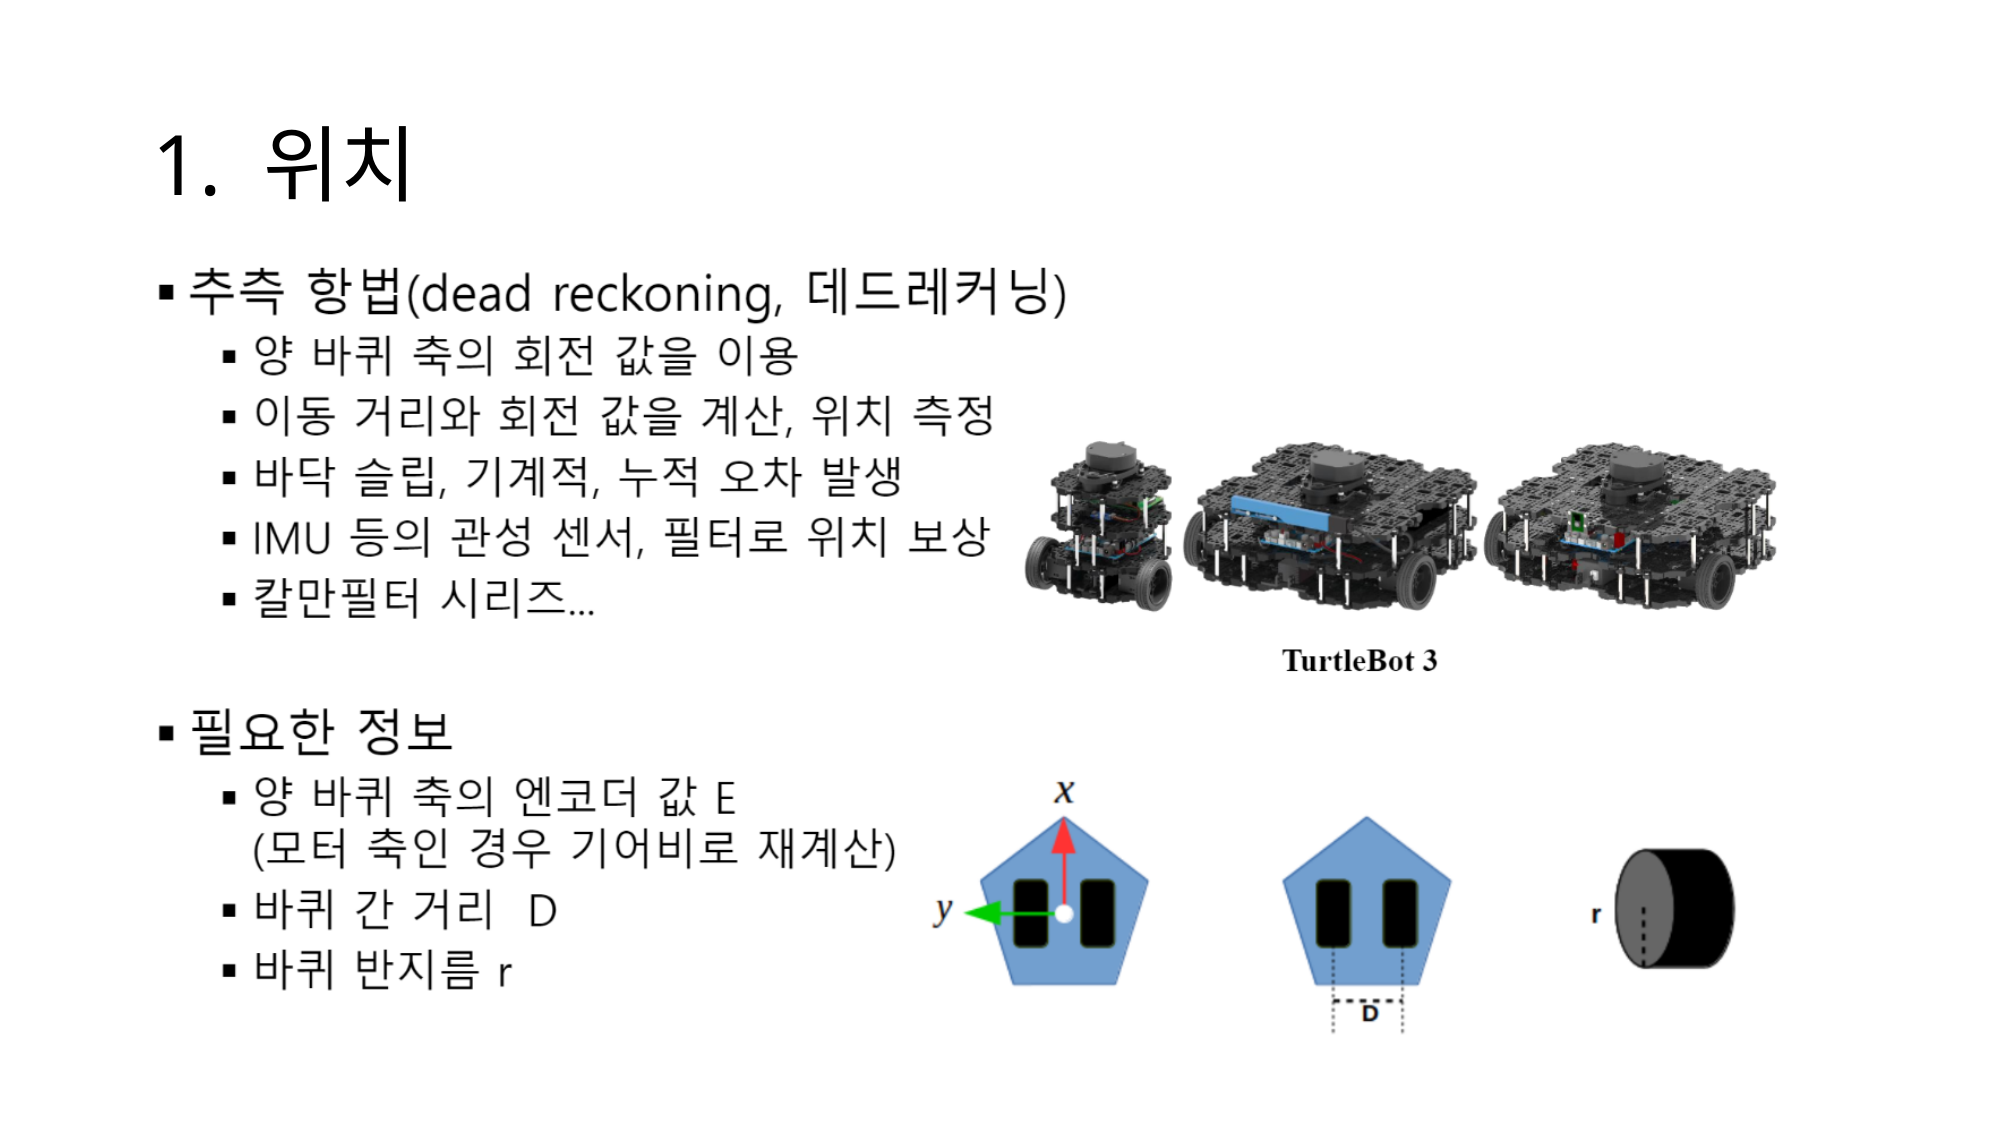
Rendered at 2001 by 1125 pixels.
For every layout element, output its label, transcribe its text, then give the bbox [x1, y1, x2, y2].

title 1. 위치 [137, 59, 1863, 278]
picture [105, 252, 1791, 1046]
